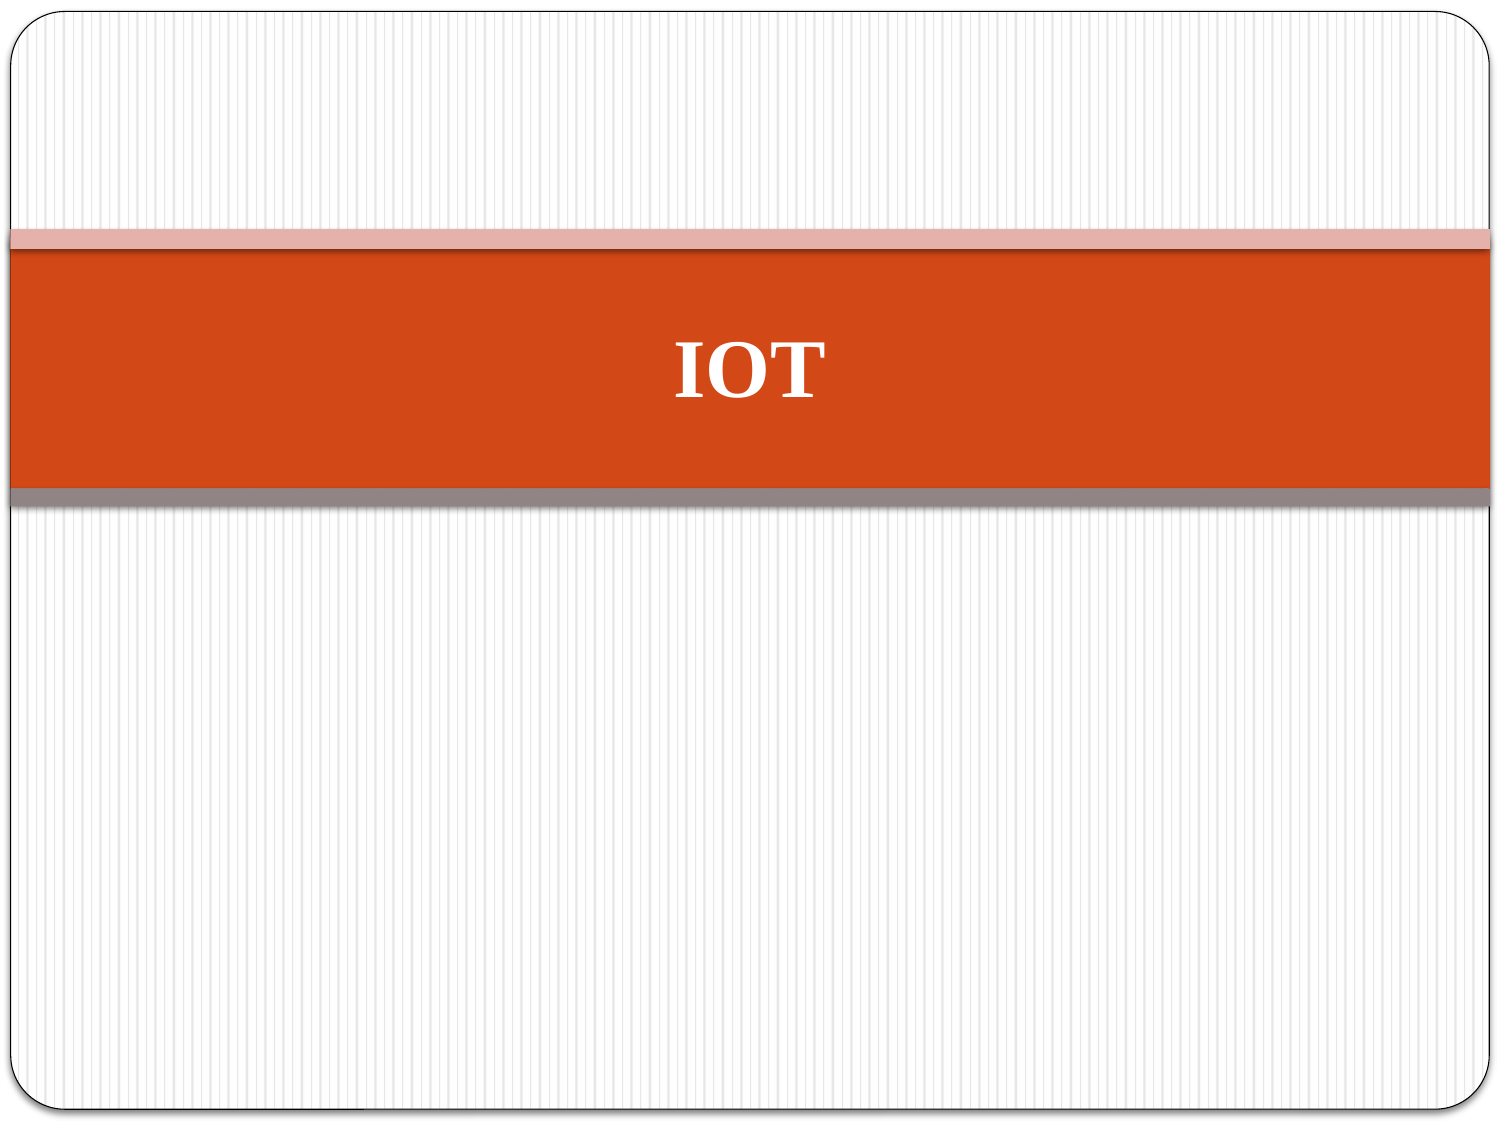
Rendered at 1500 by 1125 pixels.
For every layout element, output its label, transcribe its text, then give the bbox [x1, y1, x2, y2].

title IOT [75, 247, 1425, 489]
